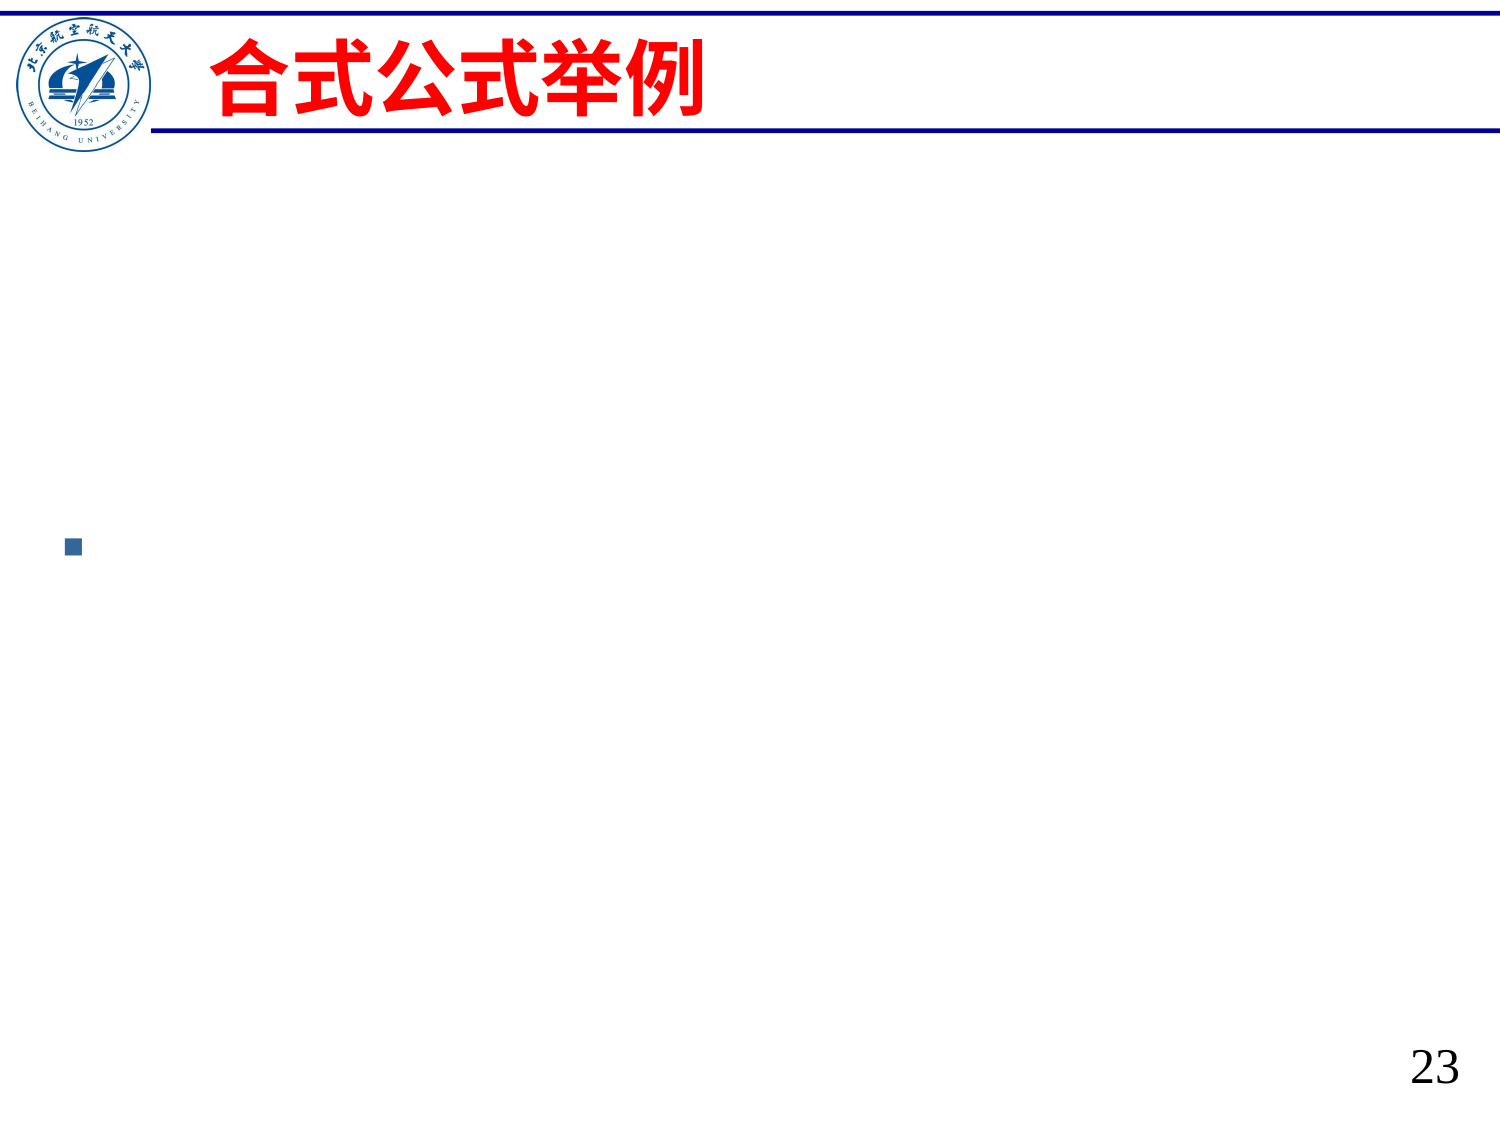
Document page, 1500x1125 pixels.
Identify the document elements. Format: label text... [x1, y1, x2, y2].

title 合式公式举例 [192, 32, 1415, 120]
picture [16, 17, 151, 152]
